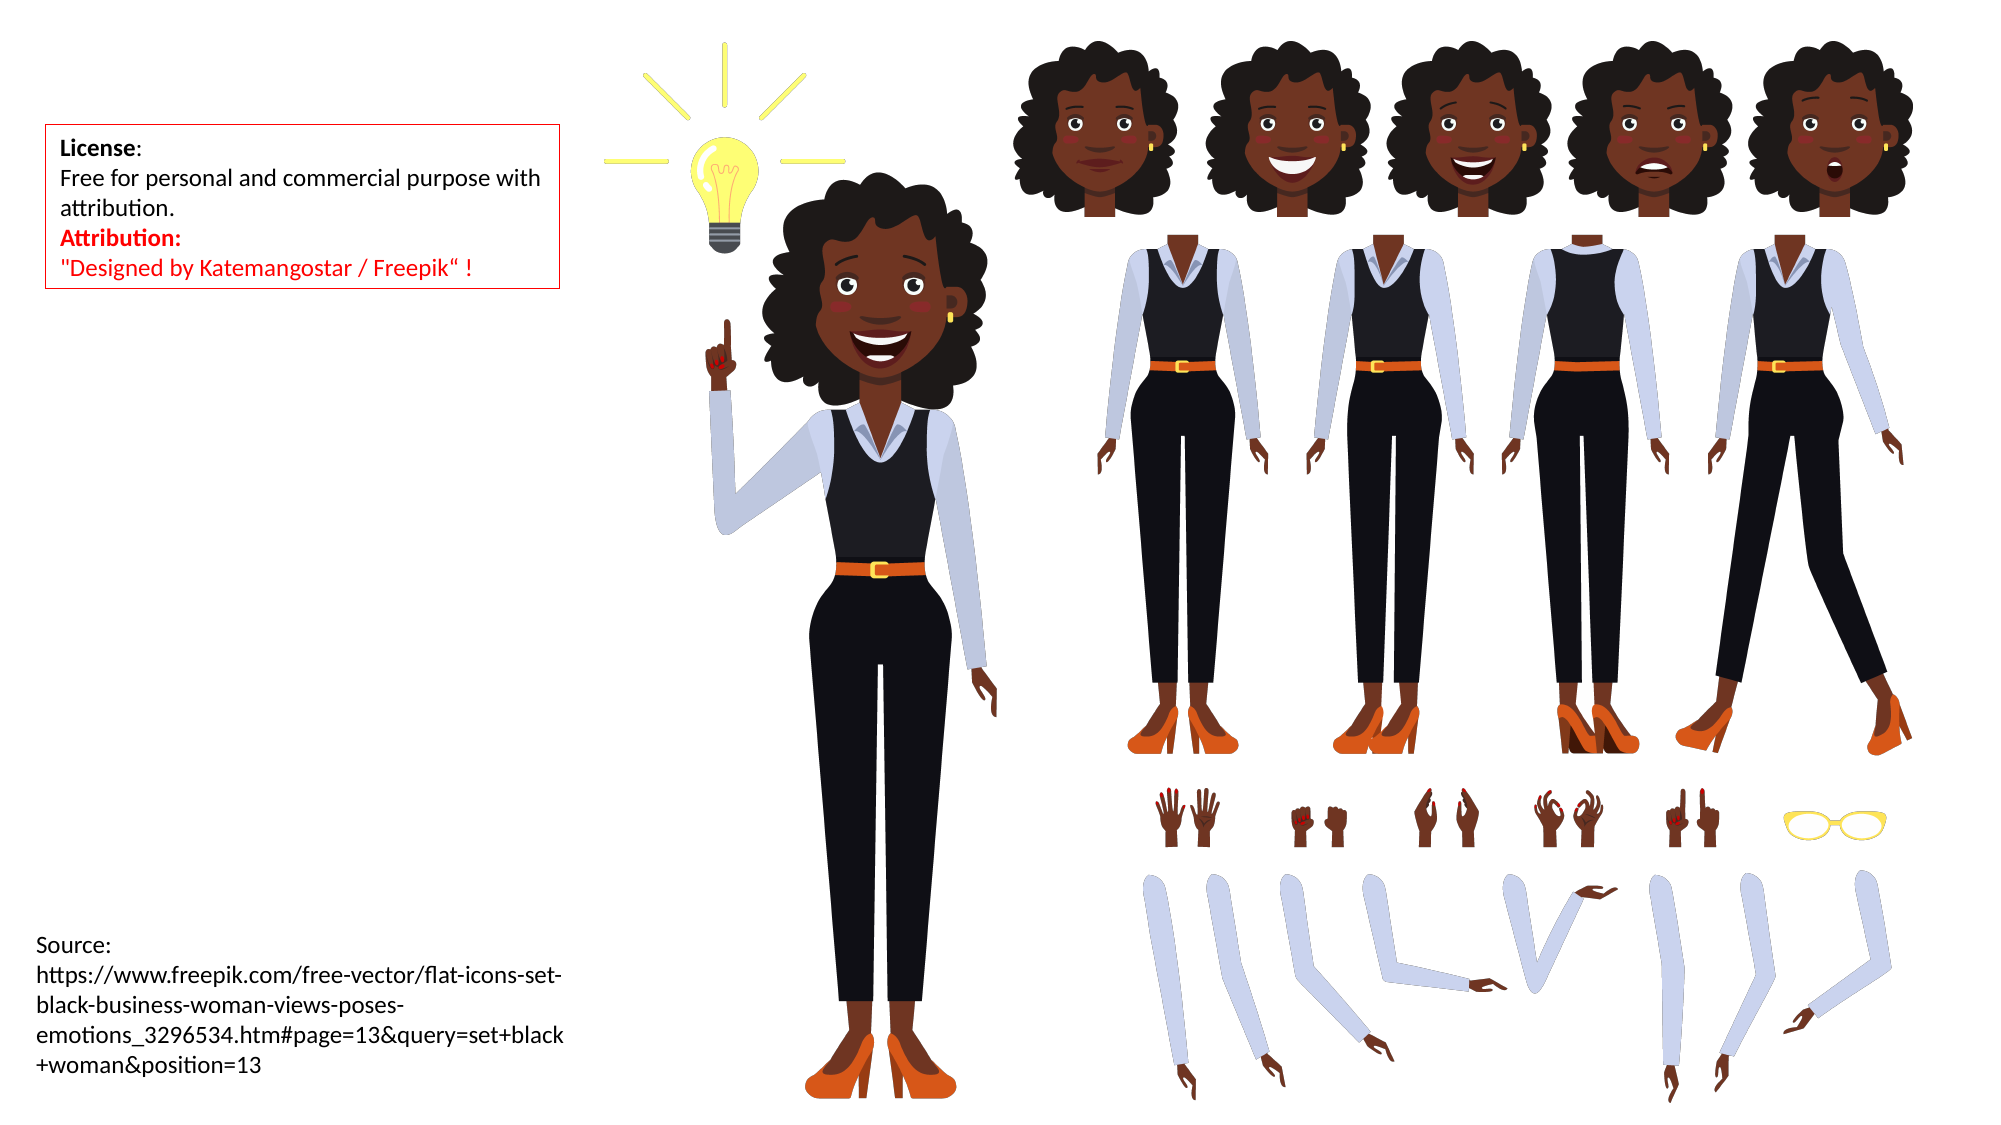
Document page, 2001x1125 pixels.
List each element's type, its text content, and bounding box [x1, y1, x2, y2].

picture [604, 41, 1913, 1103]
text_box Source: https://www.freepik.com/free-vector/flat-icons-set-black-business-woman-views-poses-emotions_3296534.htm#page=13&query=set+black+woman&position=13 [21, 921, 584, 1086]
text_box License: Free for personal and commercial purpose with attribution. Attribution: "Designed by Katemangostar / Freepik“ ! [45, 124, 560, 289]
